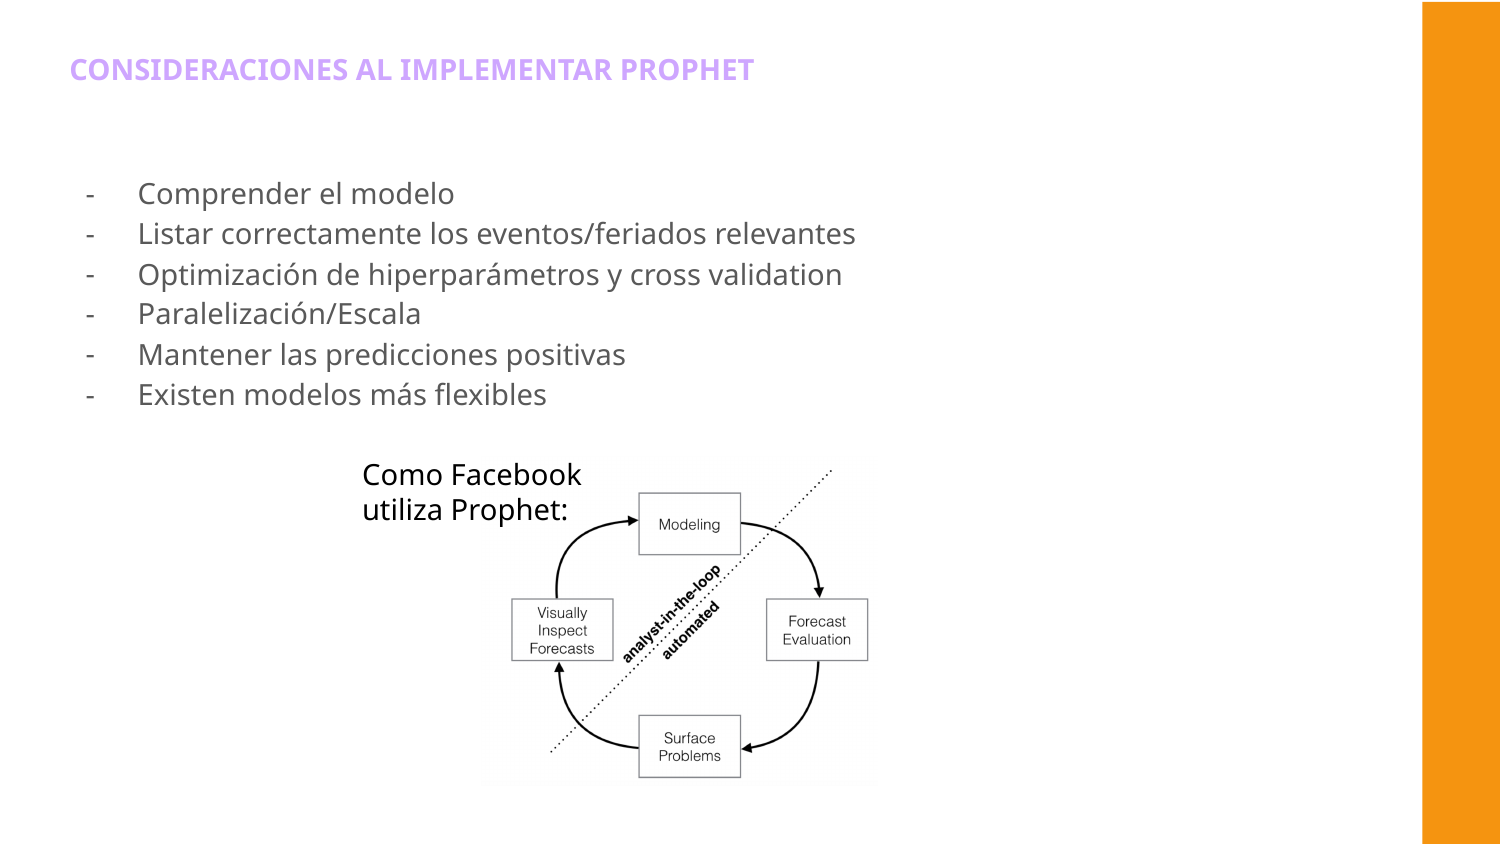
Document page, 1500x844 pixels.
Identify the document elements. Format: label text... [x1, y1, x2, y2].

text_box Como Facebook utiliza Prophet: [347, 441, 673, 541]
picture [481, 456, 879, 786]
text_box Comprender el modelo Listar correctamente los eventos/feriados relevantes Optimización de hiperparámetros y cross validation Paralelización/Escala Mantener las predicciones positivas Existen modelos más flexibles [47, 155, 1262, 427]
text_box [1422, 1, 1500, 844]
title CONSIDERACIONES AL IMPLEMENTAR PROPHET [54, 35, 1382, 123]
